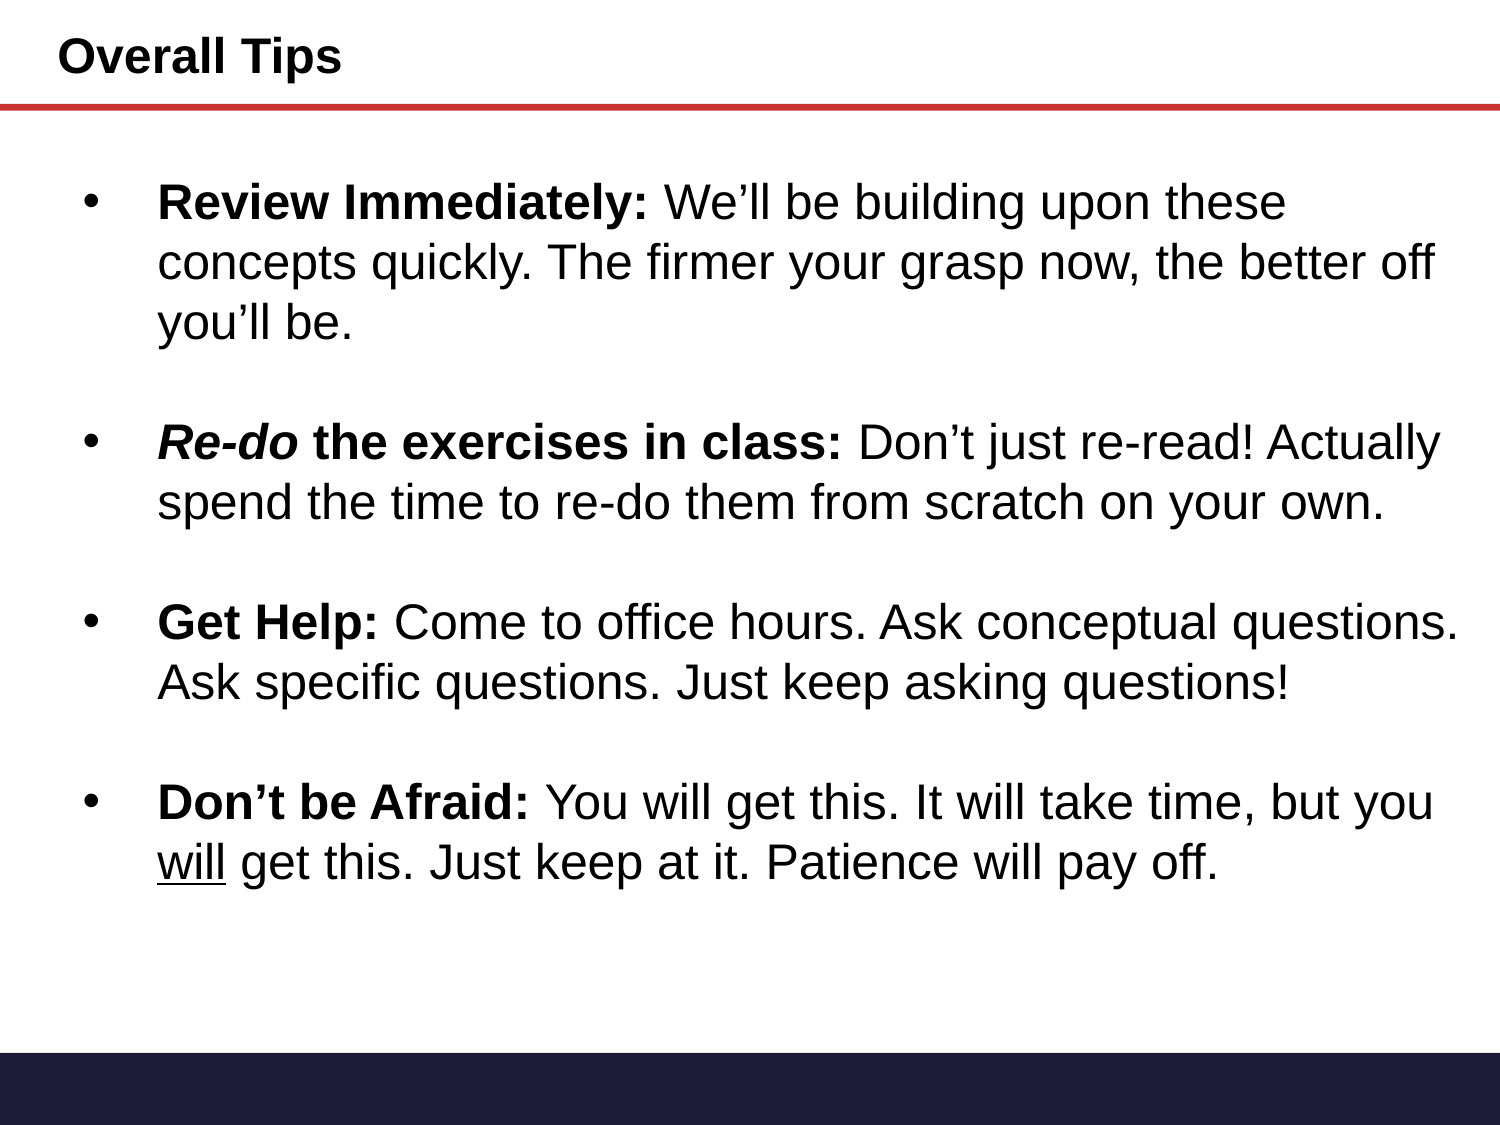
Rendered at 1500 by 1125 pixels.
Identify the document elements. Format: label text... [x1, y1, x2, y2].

text_box Review Immediately: We’ll be building upon these concepts quickly. The firmer your grasp now, the better off you’ll be. Re-do the exercises in class: Don’t just re-read! Actually spend the time to re-do them from scratch on your own. Get Help: Come to office hours. Ask conceptual questions. Ask specific questions. Just keep asking questions! Don’t be Afraid: You will get this. It will take time, but you will get this. Just keep at it. Patience will pay off. [37, 162, 1482, 898]
text_box Overall Tips [49, 16, 948, 91]
